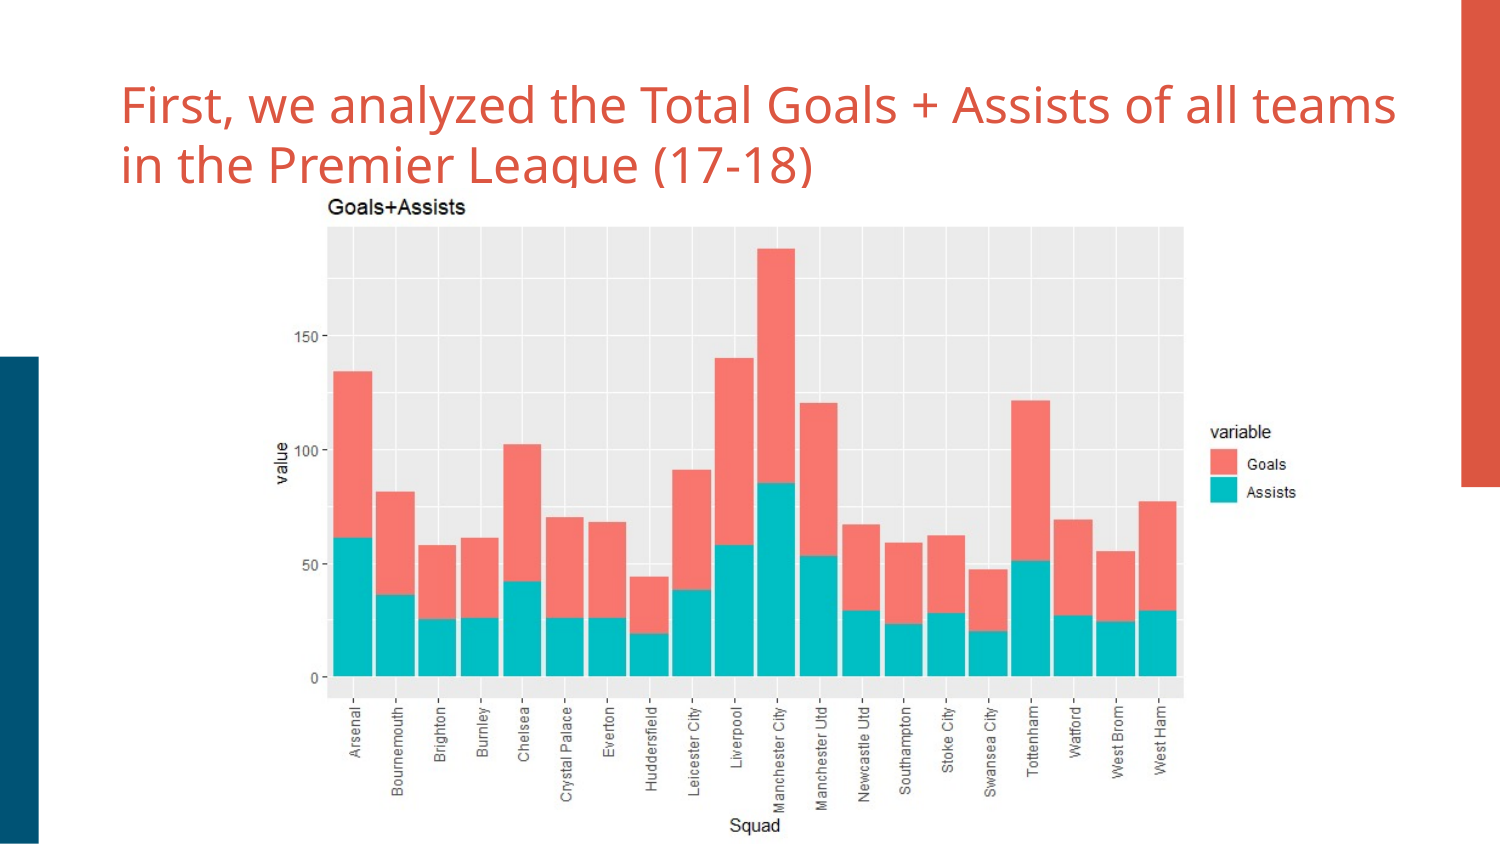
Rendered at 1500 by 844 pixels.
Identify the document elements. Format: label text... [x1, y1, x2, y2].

picture [263, 187, 1316, 844]
title First, we analyzed the Total Goals + Assists of all teams in the Premier League (17-18) [105, 101, 1429, 166]
